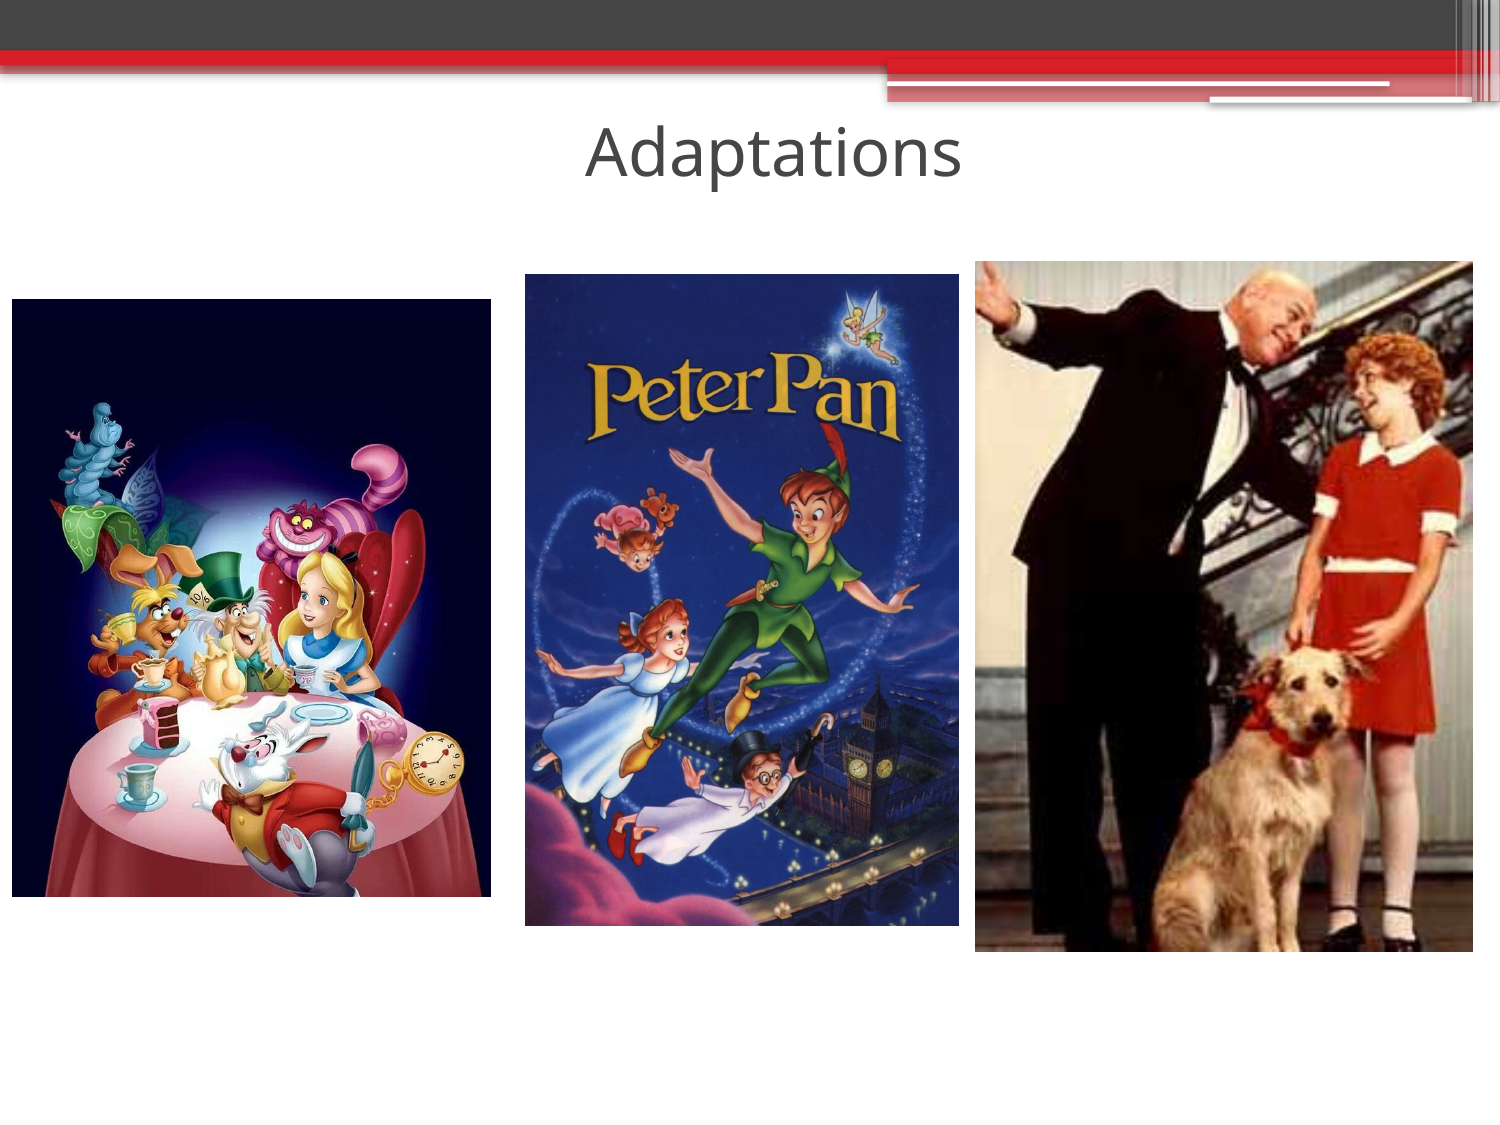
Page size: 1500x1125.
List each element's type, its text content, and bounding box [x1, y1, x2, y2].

title Adaptations [99, 62, 1451, 238]
picture [974, 261, 1474, 952]
picture [12, 299, 491, 898]
picture [524, 274, 959, 926]
